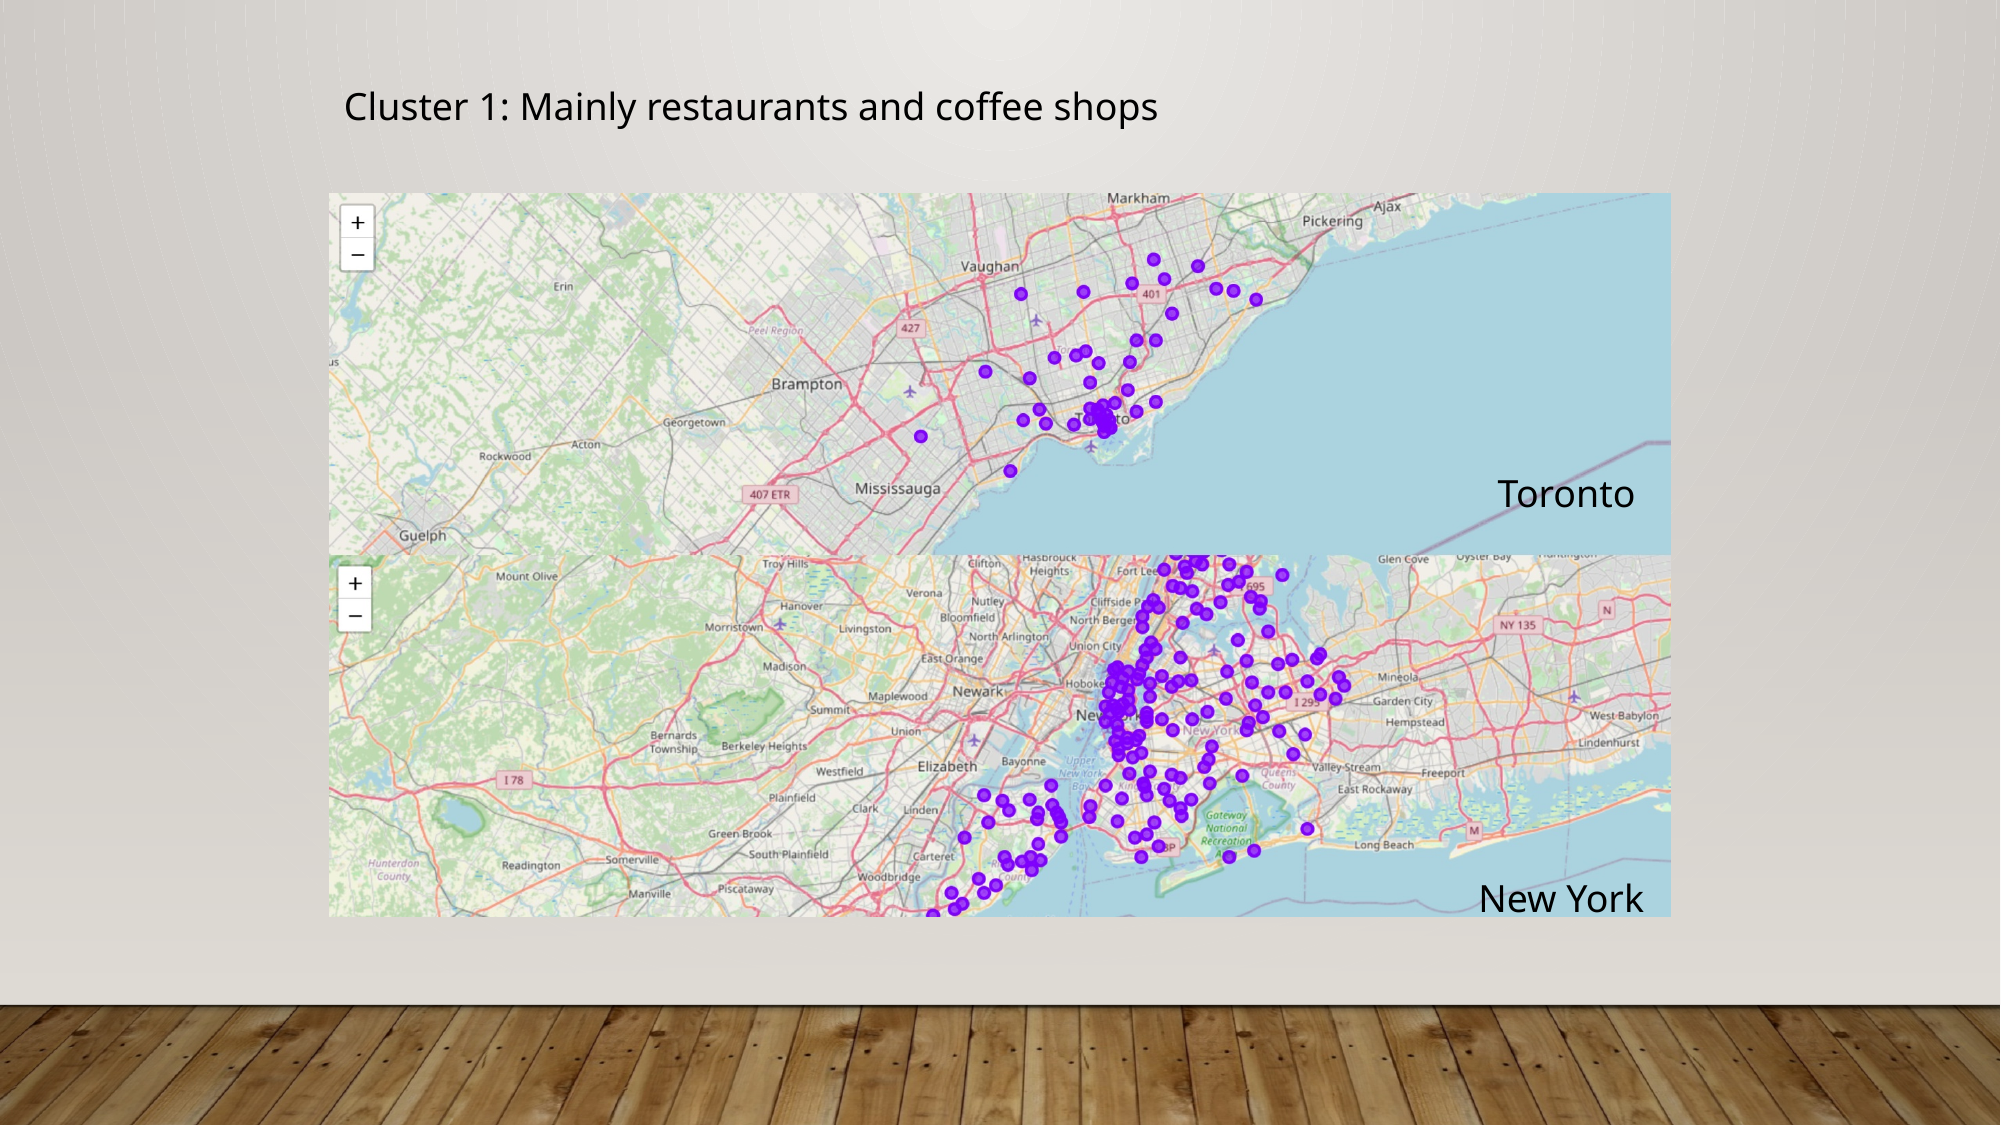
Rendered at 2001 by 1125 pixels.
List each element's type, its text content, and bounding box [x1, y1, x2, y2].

picture [328, 192, 1671, 918]
text_box Toronto New York [1463, 462, 1799, 927]
text_box Cluster 1: Mainly restaurants and coffee shops [329, 76, 1287, 136]
picture [0, 1005, 2000, 1125]
